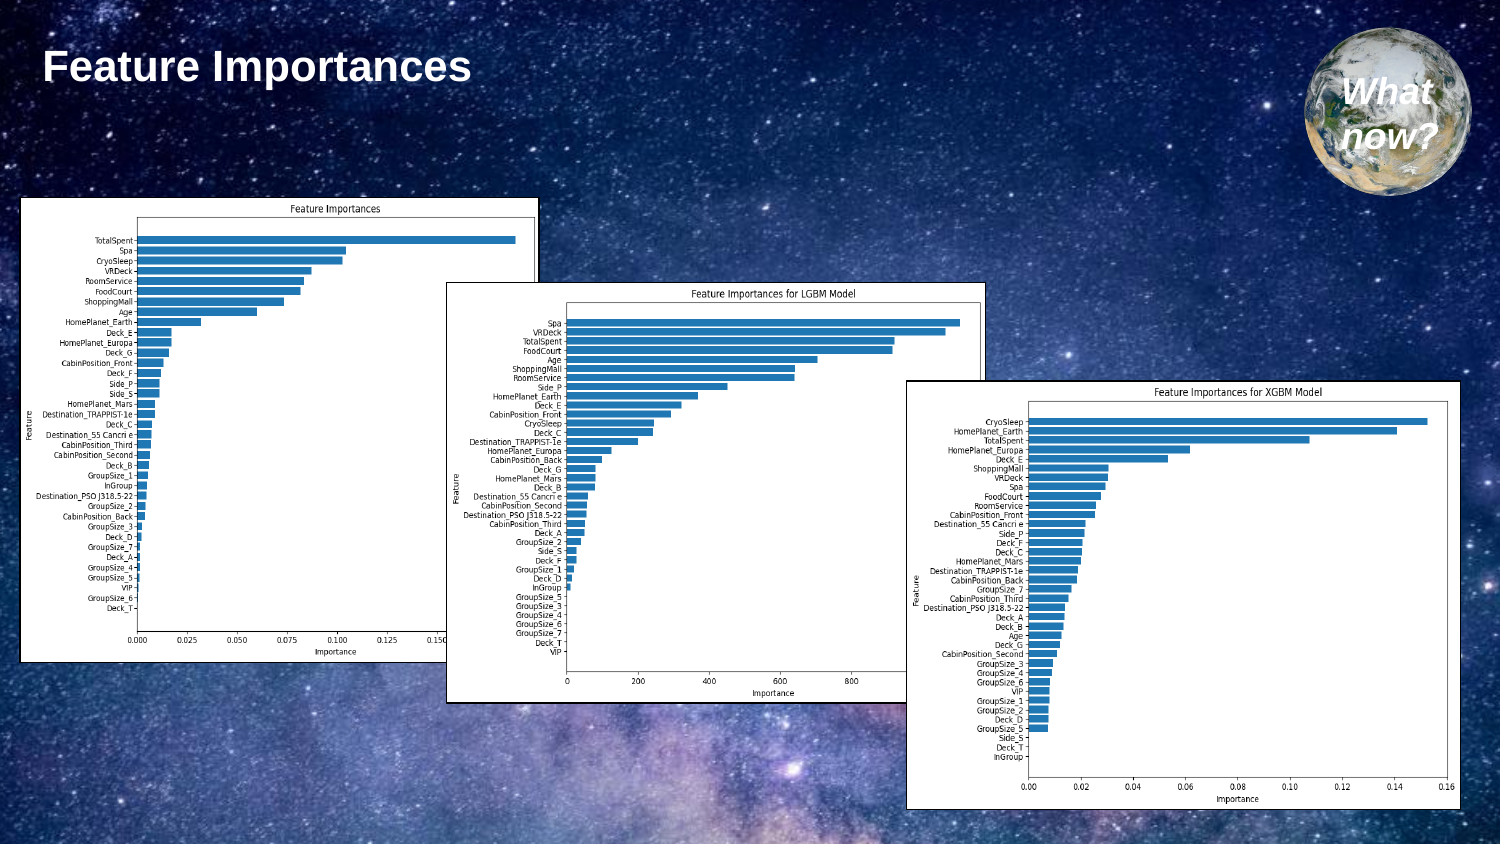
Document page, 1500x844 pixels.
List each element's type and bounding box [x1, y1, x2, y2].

text_box [1276, 0, 1500, 224]
picture [0, 0, 1500, 844]
